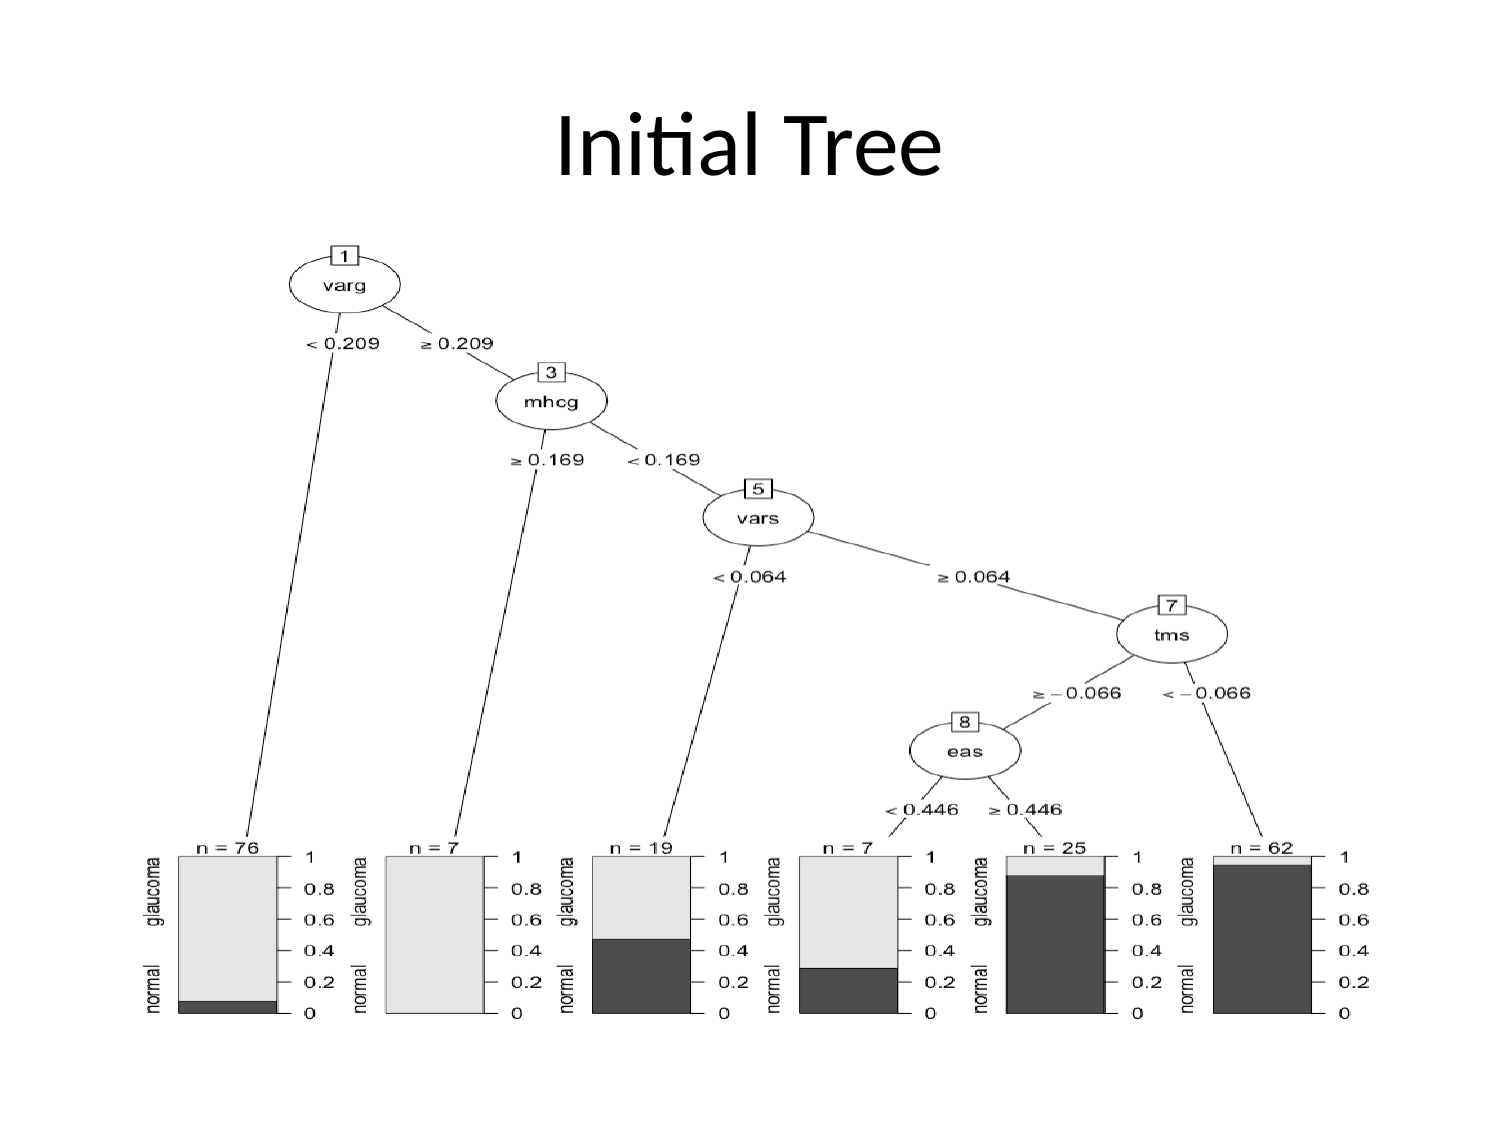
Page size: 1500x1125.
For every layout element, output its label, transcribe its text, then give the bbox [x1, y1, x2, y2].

title Initial Tree [75, 45, 1425, 233]
picture [114, 232, 1386, 1026]
